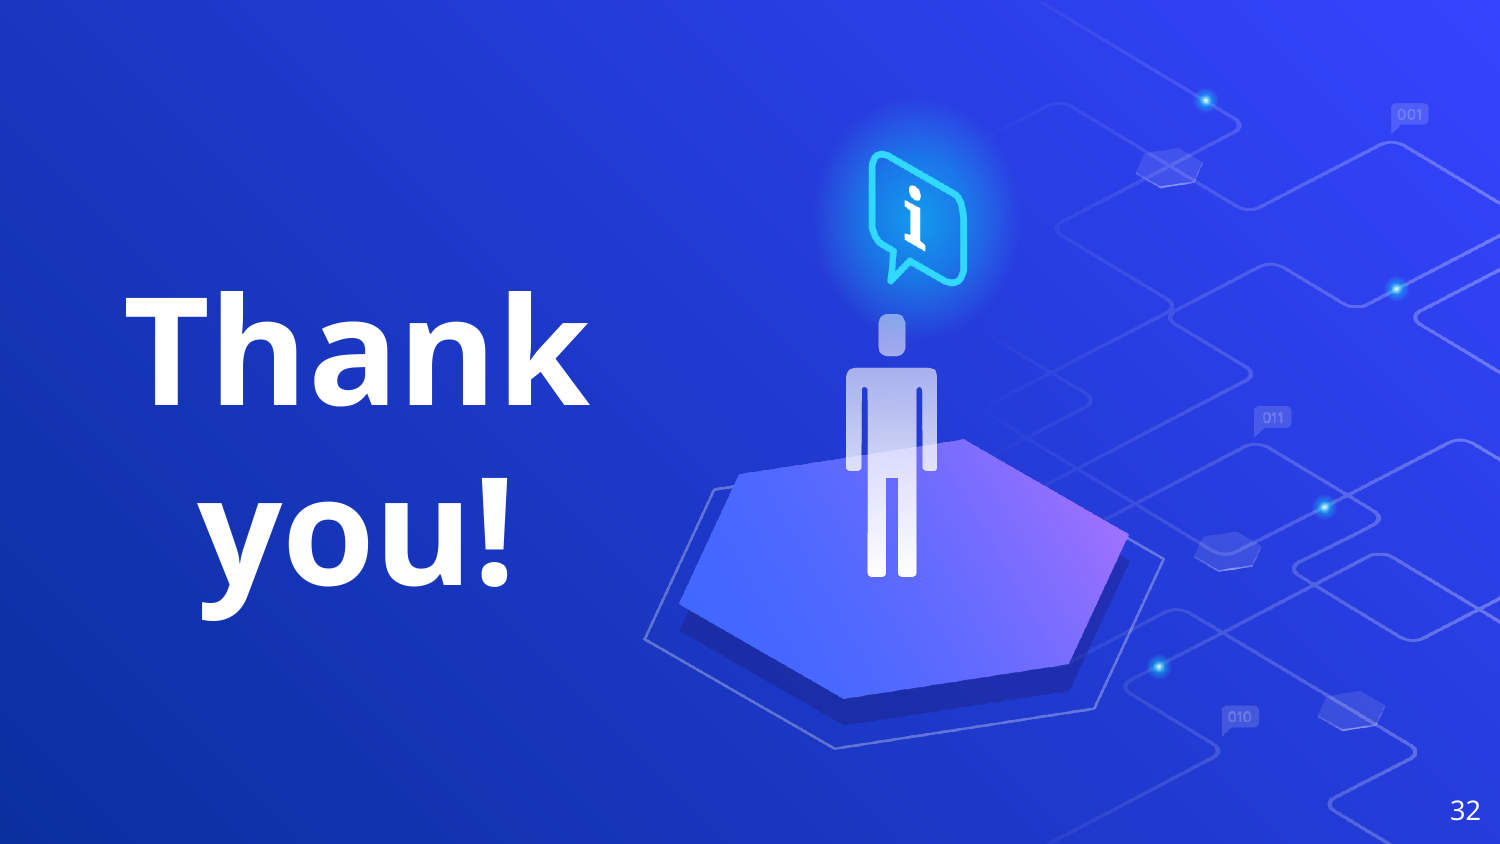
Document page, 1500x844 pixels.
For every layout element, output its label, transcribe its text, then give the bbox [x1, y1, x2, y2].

title Thank you! [60, 463, 638, 616]
picture [0, 0, 1500, 844]
slide_number ‹#› [1391, 779, 1482, 844]
